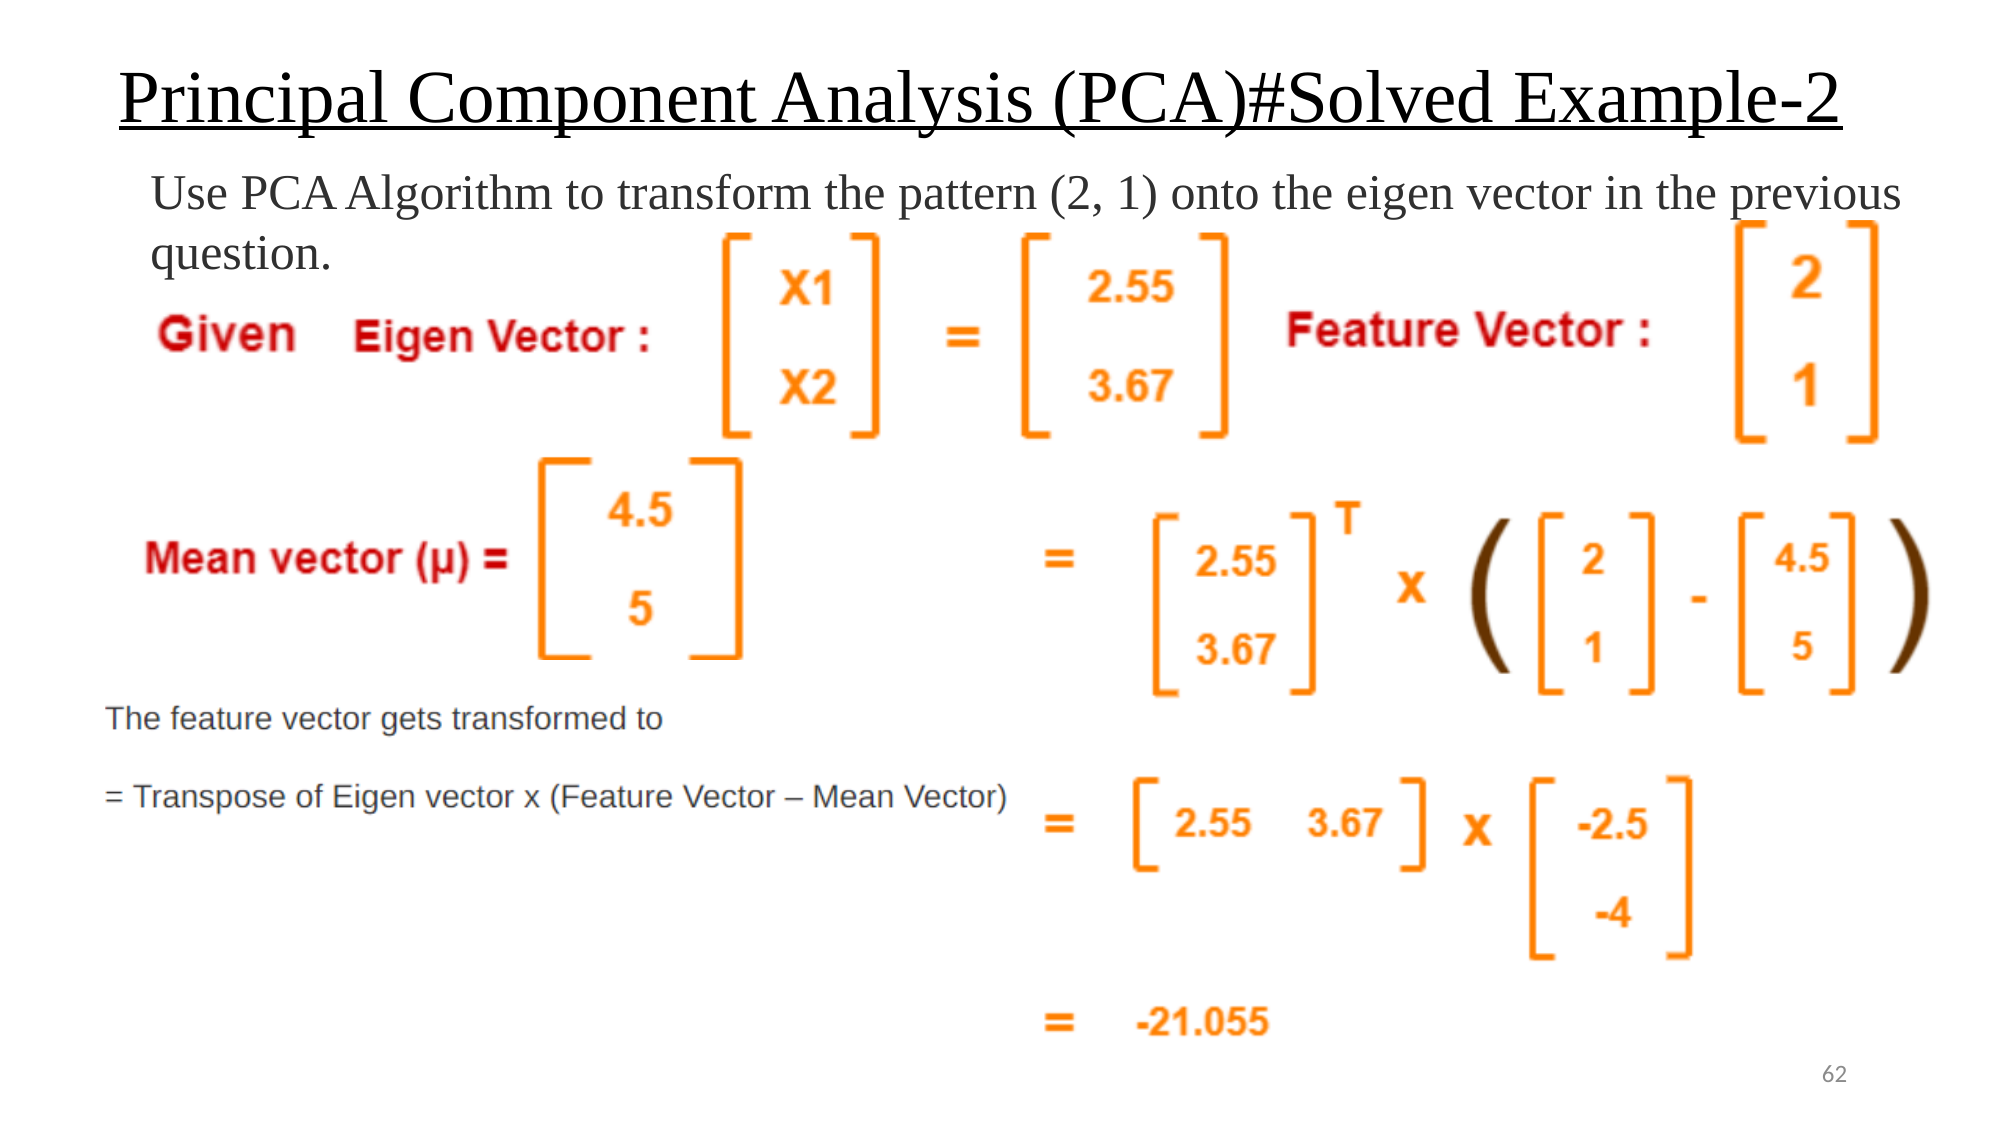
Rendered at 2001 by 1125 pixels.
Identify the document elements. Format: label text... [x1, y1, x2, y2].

title Principal Component Analysis (PCA)#Solved Example-2 [103, 20, 1897, 176]
picture [104, 493, 1964, 1055]
text_box Use PCA Algorithm to transform the pattern (2, 1) onto the eigen vector in the previous question. [135, 152, 1939, 287]
slide_number 62 [1412, 1055, 1863, 1103]
picture [147, 297, 309, 389]
picture [1279, 220, 1939, 449]
picture [142, 227, 1240, 660]
